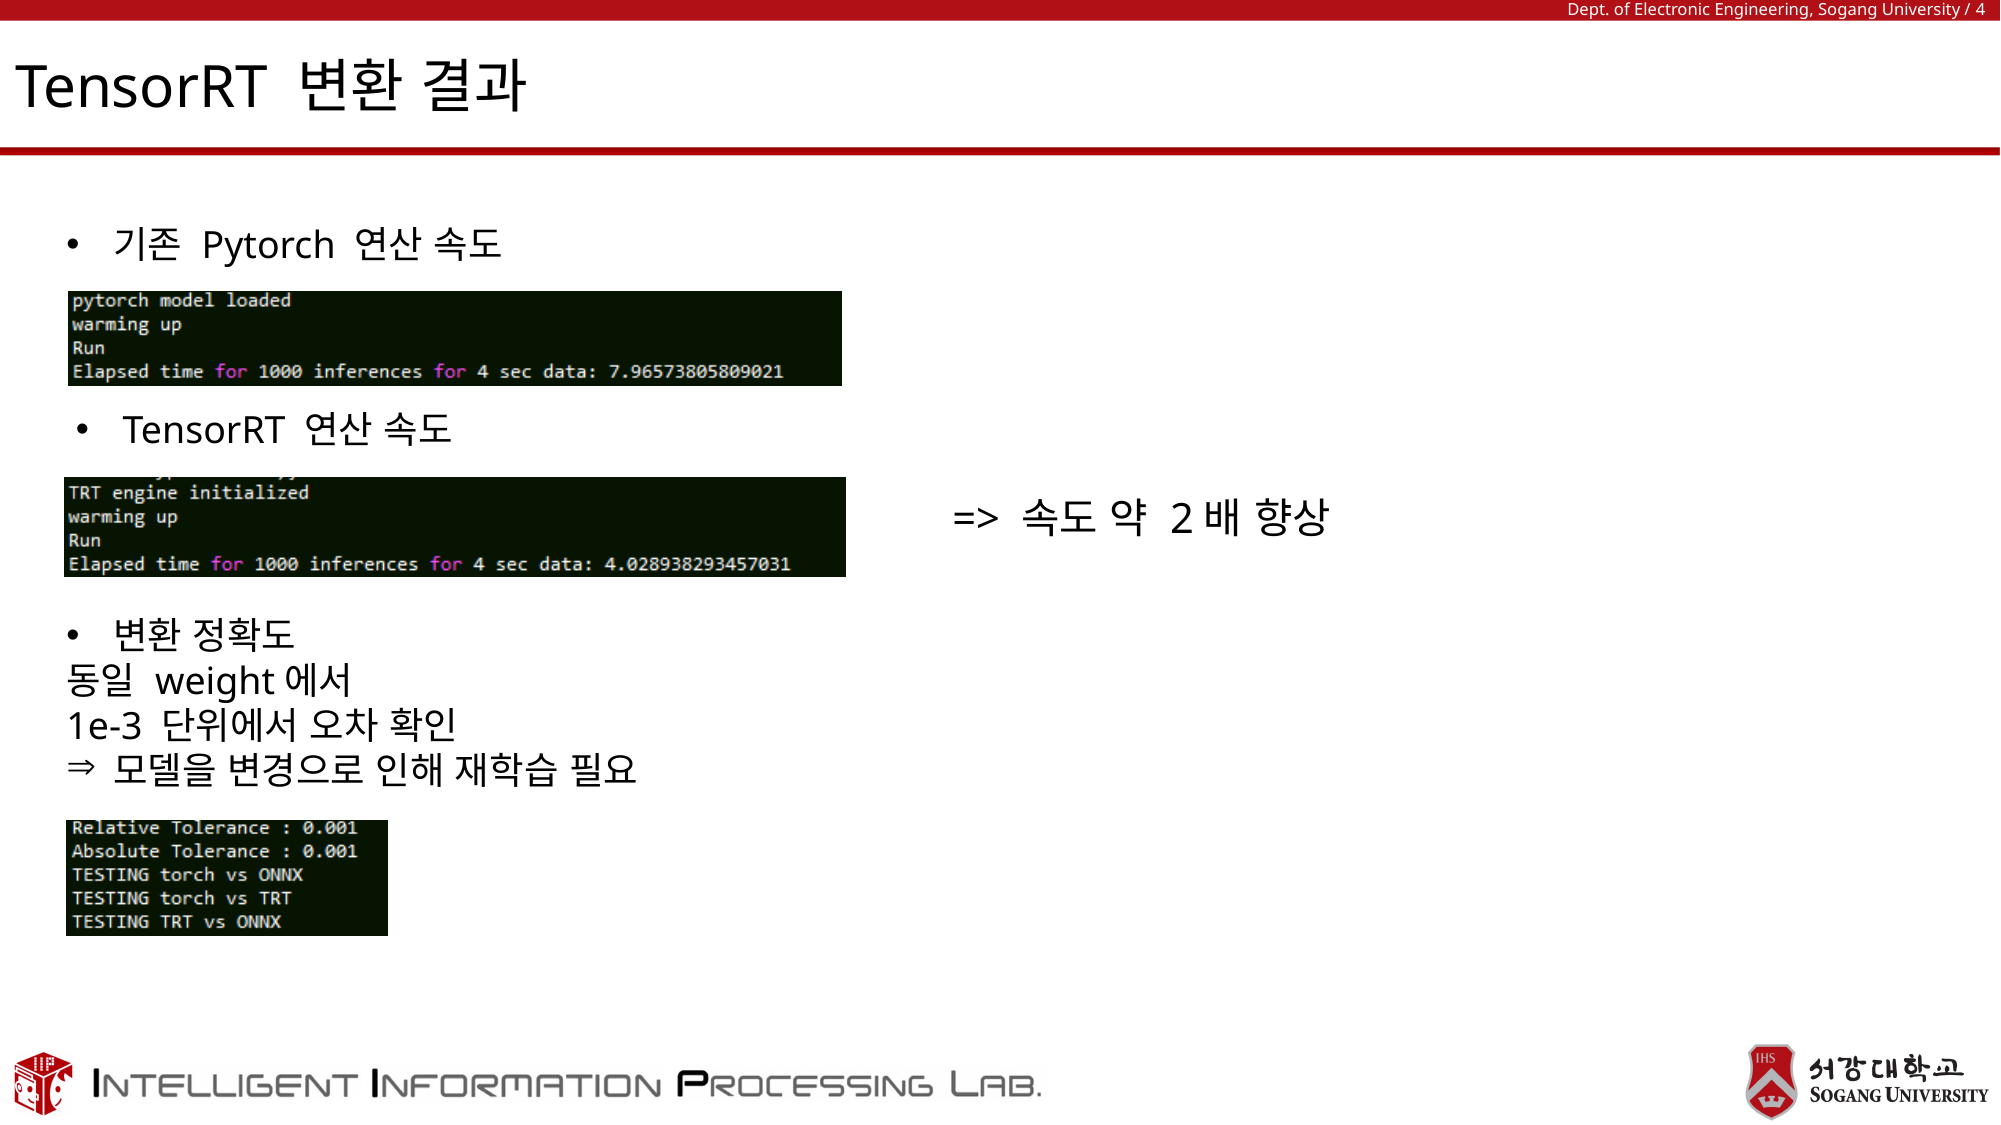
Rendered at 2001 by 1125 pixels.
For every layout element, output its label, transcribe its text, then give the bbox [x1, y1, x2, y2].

text_box 기존 Pytorch 연산 속도 [51, 213, 518, 274]
picture [1737, 1043, 1996, 1121]
picture [89, 1062, 362, 1101]
picture [68, 291, 842, 386]
picture [367, 1064, 665, 1102]
picture [13, 1051, 74, 1116]
text_box => 속도 약 2배 향상 [937, 484, 1948, 550]
picture [64, 477, 846, 577]
text_box 변환 정확도 동일 weight에서 1e-3 단위에서 오차 확인 모델을 변경으로 인해 재학습 필요 [51, 604, 654, 800]
text_box TensorRT 연산 속도 [61, 399, 468, 459]
title TensorRT 변환 결과 [0, 35, 2000, 142]
picture [674, 1066, 1049, 1101]
picture [0, 147, 2000, 156]
picture [66, 820, 388, 936]
